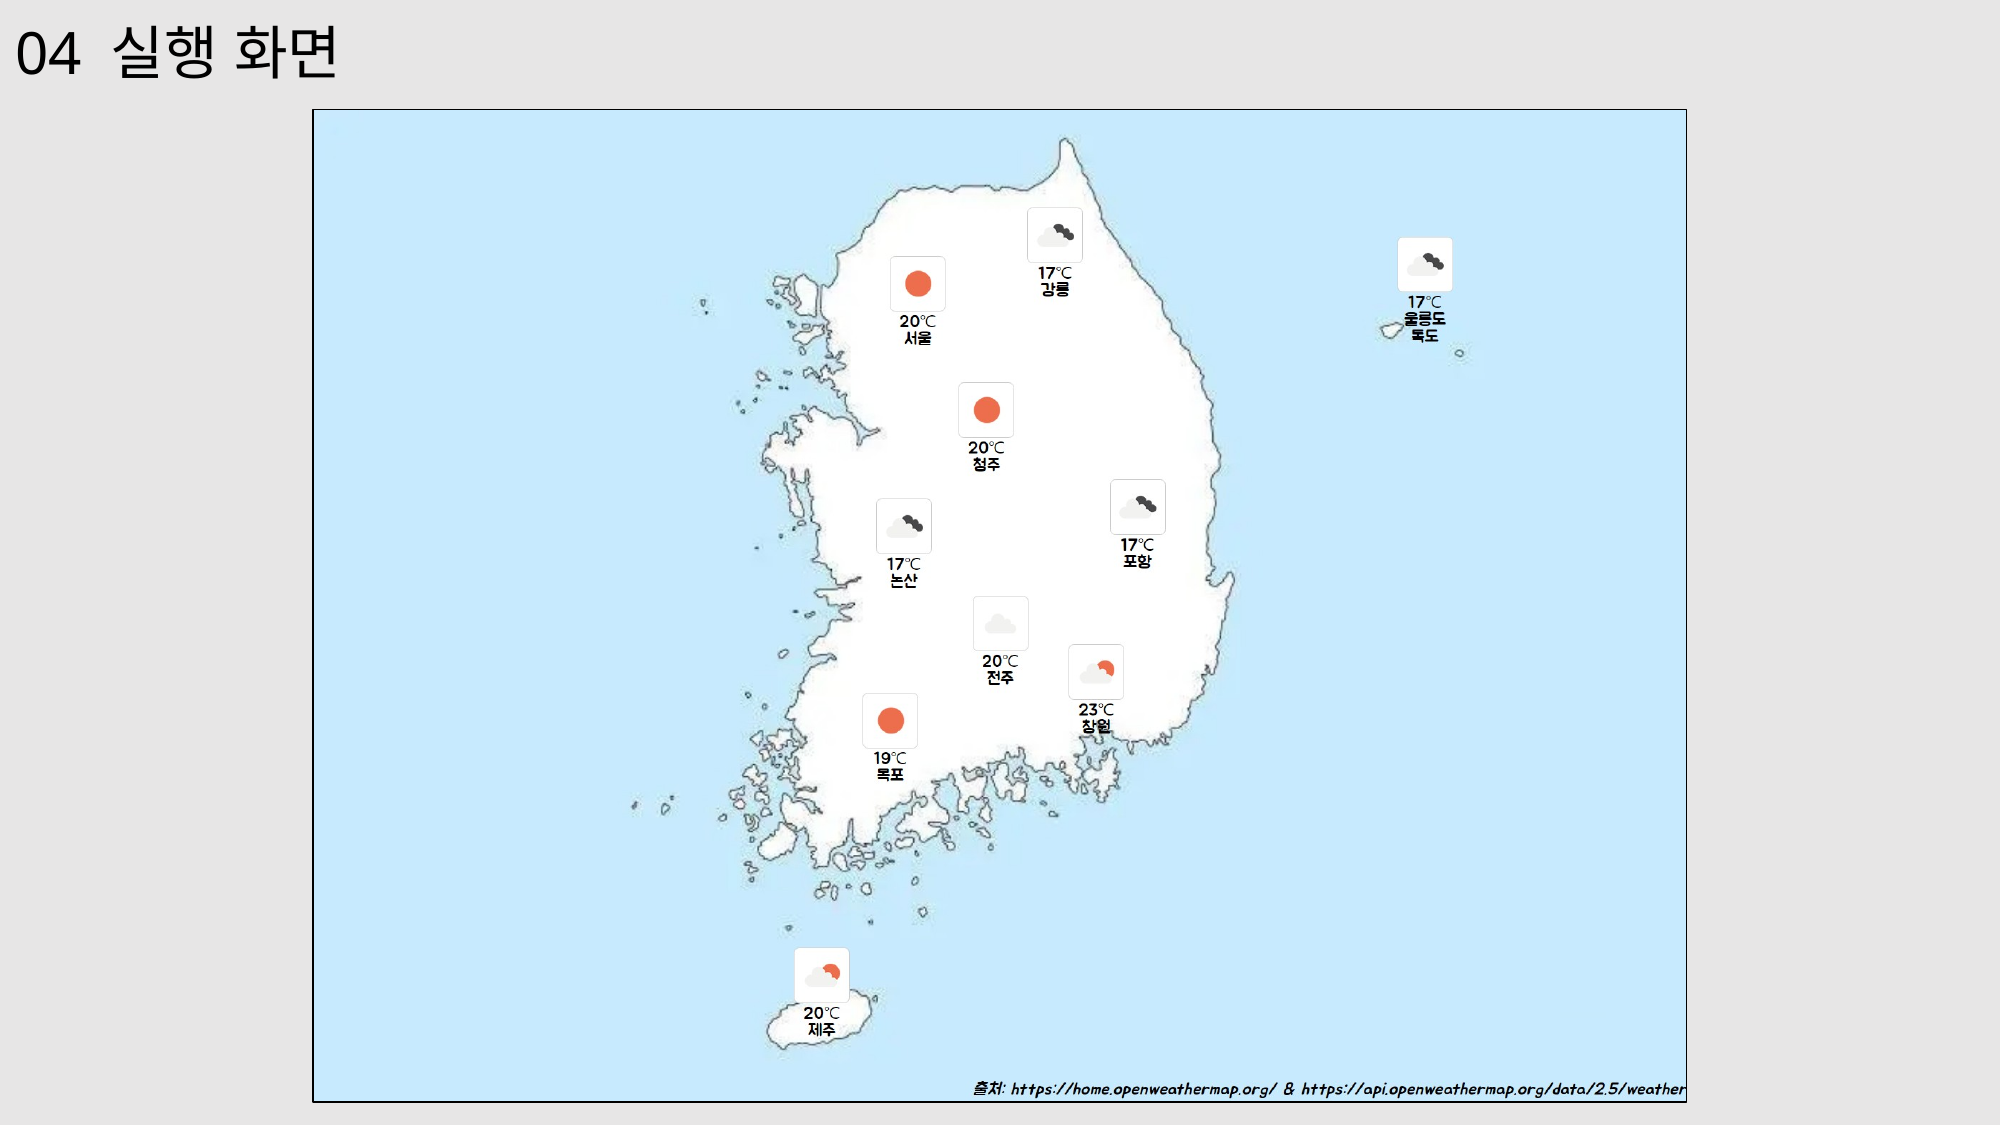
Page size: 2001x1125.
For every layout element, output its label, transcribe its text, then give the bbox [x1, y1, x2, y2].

picture [313, 110, 1686, 1102]
title 04 실행 화면 [0, 1, 628, 110]
